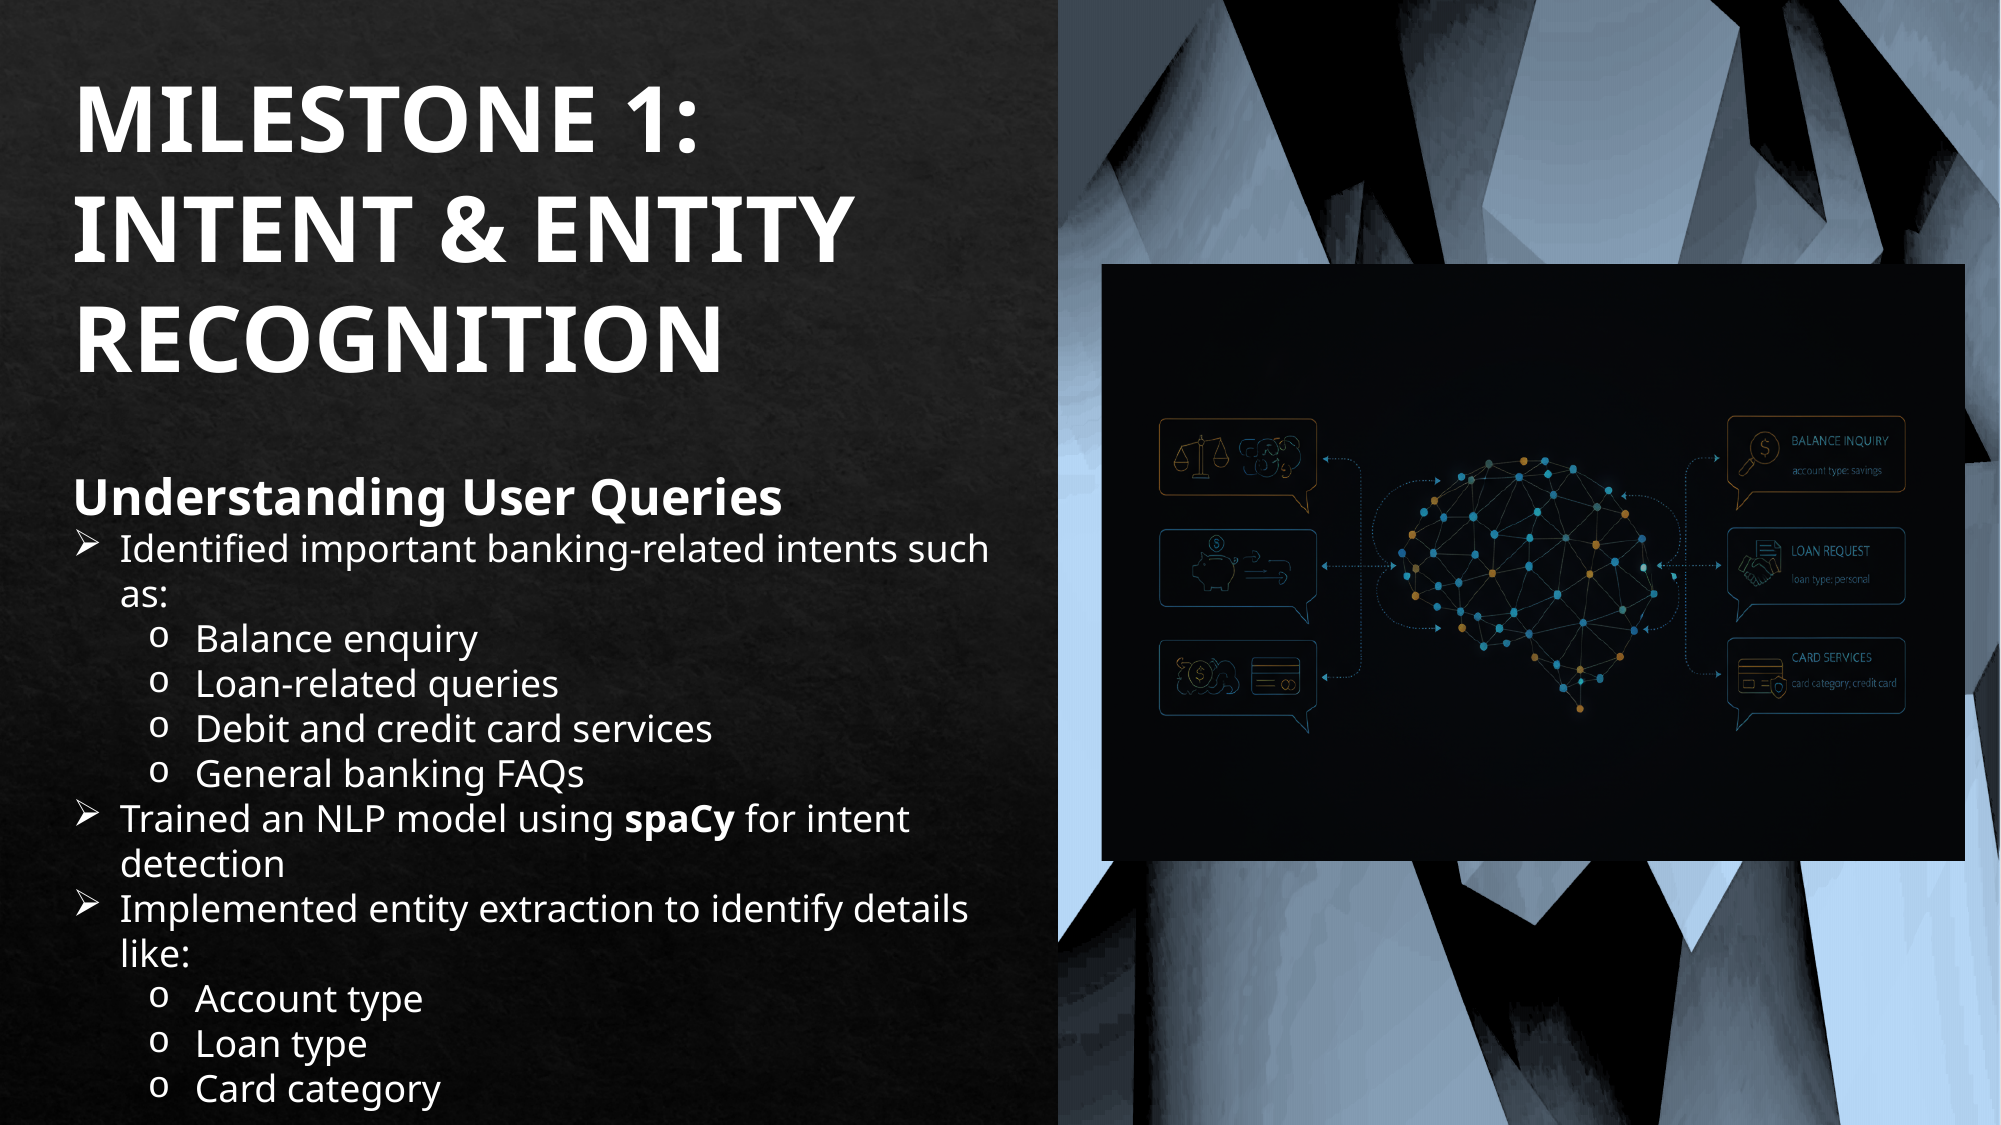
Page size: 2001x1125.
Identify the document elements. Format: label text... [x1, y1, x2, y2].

text_box MILESTONE 1: INTENT & ENTITY RECOGNITION [57, 53, 1000, 399]
picture [1057, 0, 2000, 1125]
text_box Understanding User Queries Identified important banking-related intents such as: Balance enquiry Loan-related queries Debit and credit card services General banking FAQs Trained an NLP model using spaCy for intent detection Implemented entity extraction to identify details like: Account type Loan type Card category [58, 457, 1026, 1118]
